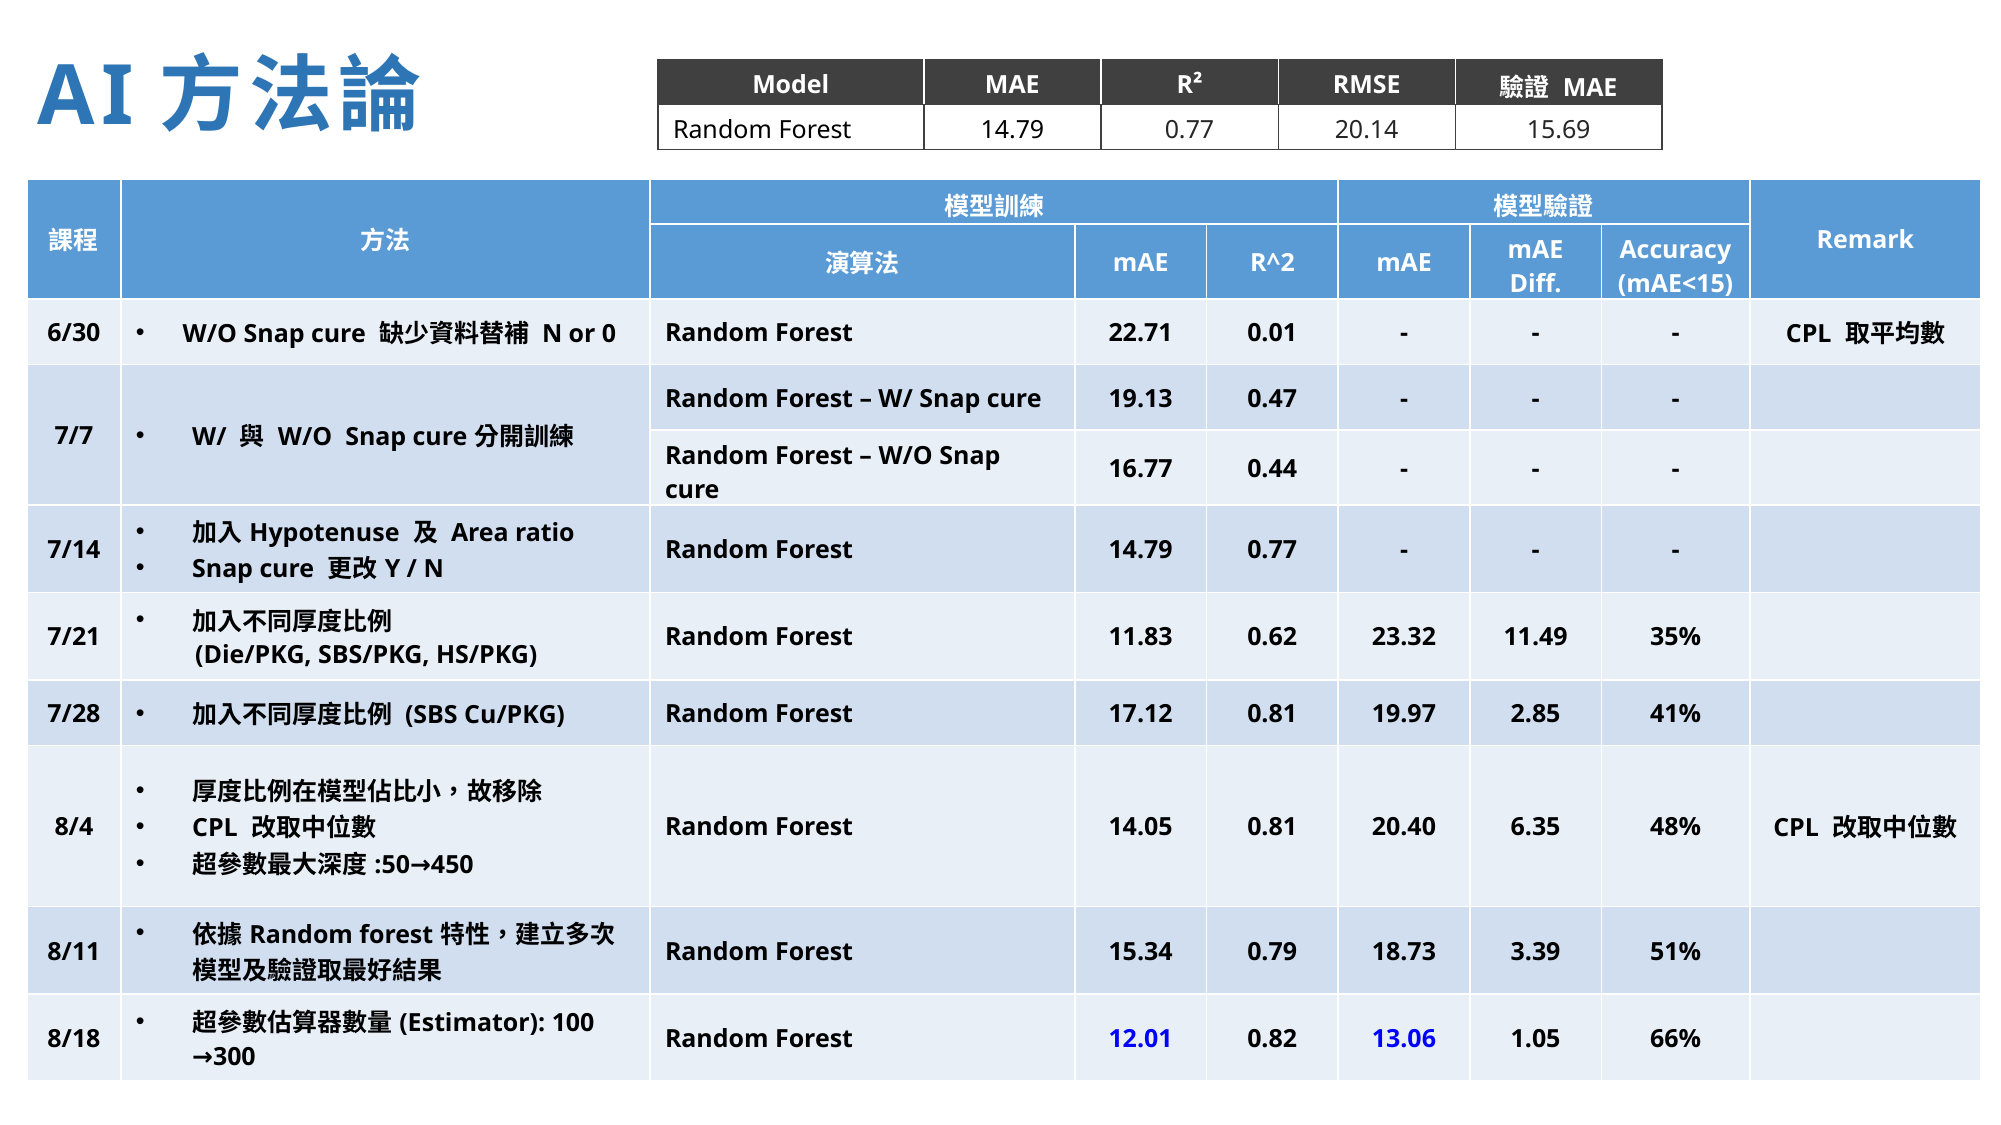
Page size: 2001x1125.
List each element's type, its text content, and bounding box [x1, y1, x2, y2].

table_cell W/O Snap cure 缺少資料替補 N or 0 [122, 300, 649, 364]
table_cell 加入不同厚度比例 (Die/PKG, SBS/PKG, HS/PKG) [122, 593, 649, 679]
table_cell - [1602, 506, 1749, 592]
table_cell Random Forest [651, 907, 1074, 993]
table_header 模型訓練 [651, 180, 1337, 223]
table_header 課程 [28, 180, 120, 298]
table_cell 8/11 [28, 907, 120, 993]
table_header 方法 [122, 180, 649, 298]
table_cell 18.73 [1339, 907, 1469, 993]
table_cell 20.14 [1279, 105, 1455, 149]
table_cell 48% [1602, 746, 1749, 906]
table_cell [1751, 681, 1980, 745]
table_cell 14.79 [925, 105, 1100, 149]
table_cell - [1339, 300, 1469, 364]
table_cell 依據Random forest特性，建立多次模型及驗證取最好結果 [122, 907, 649, 993]
table_cell 22.71 [1076, 300, 1206, 364]
table_cell - [1471, 506, 1601, 592]
table_cell mAE [1076, 225, 1206, 298]
table_cell 6.35 [1471, 746, 1601, 906]
table_cell 8/18 [28, 995, 120, 1080]
table_cell 7/7 [28, 365, 120, 504]
table_cell 15.34 [1076, 907, 1206, 993]
table_cell 3.39 [1471, 907, 1601, 993]
table_cell 0.77 [1207, 506, 1337, 592]
table_cell Random Forest [659, 105, 923, 149]
table_header R² [1102, 60, 1278, 104]
table_cell 超參數估算器數量(Estimator): 100 →300 [122, 995, 649, 1080]
table_cell 2.85 [1471, 681, 1601, 745]
table_cell CPL 取平均數 [1751, 300, 1980, 364]
table_cell 演算法 [651, 225, 1074, 298]
table_cell 66% [1602, 995, 1749, 1080]
table_cell 加入Hypotenuse 及 Area ratio Snap cure 更改Y / N [122, 506, 649, 592]
table_cell 51% [1602, 907, 1749, 993]
table_cell 11.49 [1471, 593, 1601, 679]
table_cell 加入不同厚度比例 (SBS Cu/PKG) [122, 681, 649, 745]
table_cell 20.40 [1339, 746, 1469, 906]
table_cell - [1471, 431, 1601, 504]
table_cell 11.83 [1076, 593, 1206, 679]
table_cell - [1339, 506, 1469, 592]
table_cell [1751, 365, 1980, 429]
table_cell 13.06 [1339, 995, 1469, 1080]
table_cell [1751, 995, 1980, 1080]
table_cell 19.97 [1339, 681, 1469, 745]
table_cell [1751, 907, 1980, 993]
table_header 驗證 MAE [1456, 60, 1661, 104]
table_cell Random Forest – W/ Snap cure [651, 365, 1074, 429]
table_cell mAE Diff. [1471, 225, 1601, 298]
table_cell 35% [1602, 593, 1749, 679]
table_header MAE [925, 60, 1100, 104]
table_cell 7/21 [28, 593, 120, 679]
table_cell 0.81 [1207, 681, 1337, 745]
table_cell 12.01 [1076, 995, 1206, 1080]
table_cell Random Forest [651, 995, 1074, 1080]
table_header RMSE [1279, 60, 1455, 104]
table_cell 7/14 [28, 506, 120, 592]
table_cell - [1602, 365, 1749, 429]
table_cell 23.32 [1339, 593, 1469, 679]
table_cell 8/4 [28, 746, 120, 906]
table_cell 0.82 [1207, 995, 1337, 1080]
table_cell 15.69 [1456, 105, 1661, 149]
table_cell Random Forest [651, 300, 1074, 364]
table_header 模型驗證 [1339, 180, 1749, 223]
table_cell [1751, 506, 1980, 592]
table_cell 0.62 [1207, 593, 1337, 679]
table_cell 0.01 [1207, 300, 1337, 364]
table_cell 1.05 [1471, 995, 1601, 1080]
table_cell 17.12 [1076, 681, 1206, 745]
table_cell Random Forest – W/O Snap cure [651, 431, 1074, 504]
table_cell - [1339, 365, 1469, 429]
text_box AI方法論 [22, 33, 437, 149]
table_cell Accuracy (mAE<15) [1602, 225, 1749, 298]
table_cell - [1471, 365, 1601, 429]
table_cell 厚度比例在模型佔比小，故移除 CPL 改取中位數 超參數最大深度:50→450 [122, 746, 649, 906]
table_cell R^2 [1207, 225, 1337, 298]
table_cell - [1471, 300, 1601, 364]
table_cell Random Forest [651, 506, 1074, 592]
table_cell Random Forest [651, 593, 1074, 679]
table_cell 0.47 [1207, 365, 1337, 429]
table_cell 0.77 [1102, 105, 1278, 149]
table_cell [1751, 431, 1980, 504]
table_cell Random Forest [651, 681, 1074, 745]
table_header Model [659, 60, 923, 104]
table_cell - [1602, 300, 1749, 364]
table_cell mAE [1339, 225, 1469, 298]
table_cell [1751, 593, 1980, 679]
table_cell 0.81 [1207, 746, 1337, 906]
table_cell 0.79 [1207, 907, 1337, 993]
table_header Remark [1751, 180, 1980, 298]
table_cell 41% [1602, 681, 1749, 745]
table_cell CPL 改取中位數 [1751, 746, 1980, 906]
table_cell 16.77 [1076, 431, 1206, 504]
table_cell 14.79 [1076, 506, 1206, 592]
table_cell W/ 與 W/O Snap cure分開訓練 [122, 365, 649, 504]
table_cell 19.13 [1076, 365, 1206, 429]
table_cell 7/28 [28, 681, 120, 745]
table_cell 0.44 [1207, 431, 1337, 504]
table_cell 6/30 [28, 300, 120, 364]
table_cell Random Forest [651, 746, 1074, 906]
table_cell 14.05 [1076, 746, 1206, 906]
table_cell - [1602, 431, 1749, 504]
table_cell - [1339, 431, 1469, 504]
